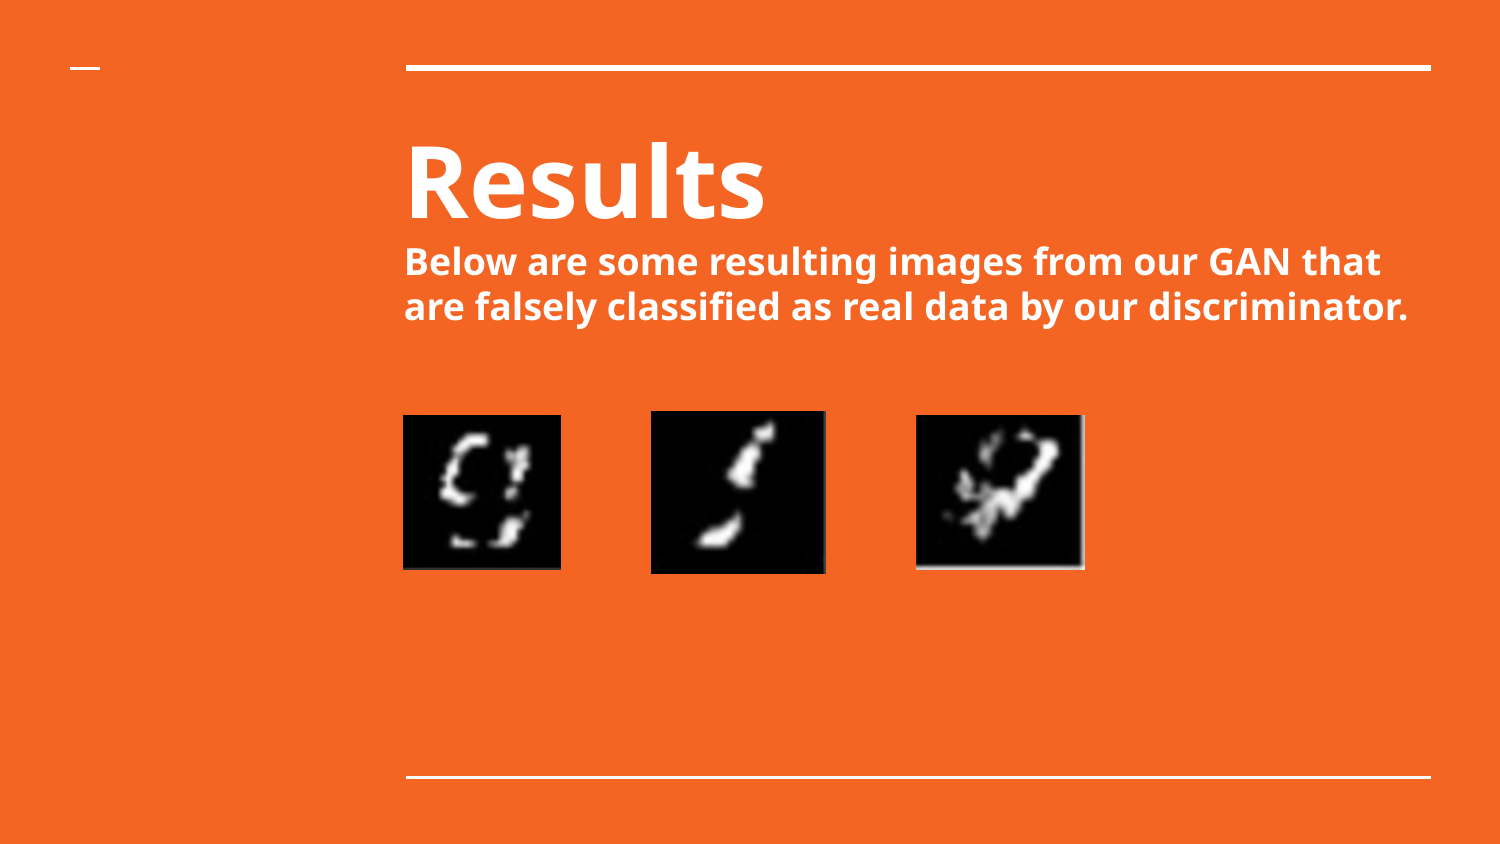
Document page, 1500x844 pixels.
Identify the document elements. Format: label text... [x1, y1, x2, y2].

picture [915, 415, 1086, 570]
title Results Below are some resulting images from our GAN that are falsely classified as real data by our discriminator. [389, 103, 1428, 357]
picture [402, 415, 561, 570]
picture [651, 411, 826, 574]
